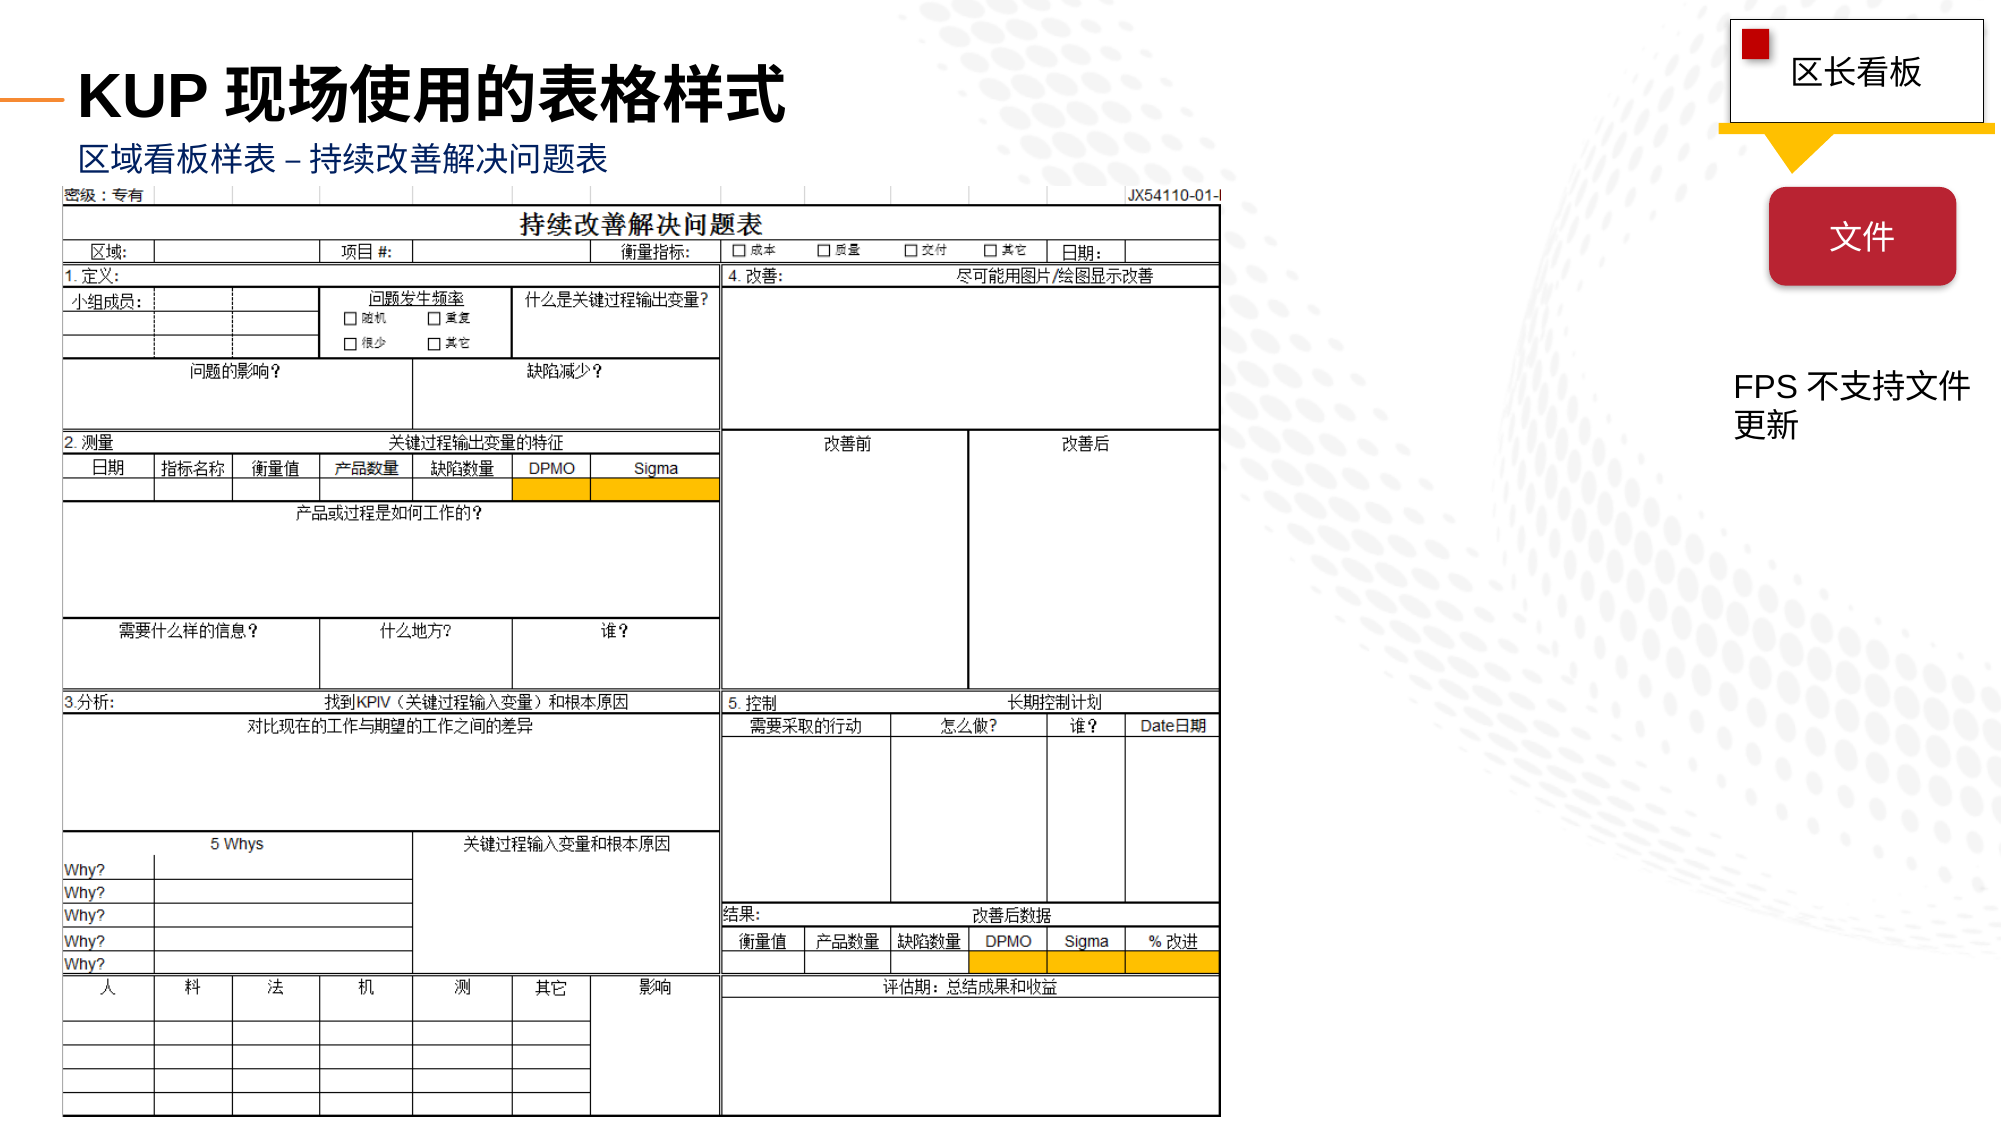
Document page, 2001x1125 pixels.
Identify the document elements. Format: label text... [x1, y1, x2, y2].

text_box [1729, 19, 1984, 123]
title KUP现场使用的表格样式 [62, 0, 1938, 138]
text_box FPS不支持文件更新 [1718, 357, 1995, 452]
text_box 文件 [1769, 186, 1957, 286]
text_box [1718, 122, 1995, 174]
list 区域看板样表 – 持续改善解决问题表 [62, 138, 1938, 180]
picture [62, 186, 1222, 1117]
